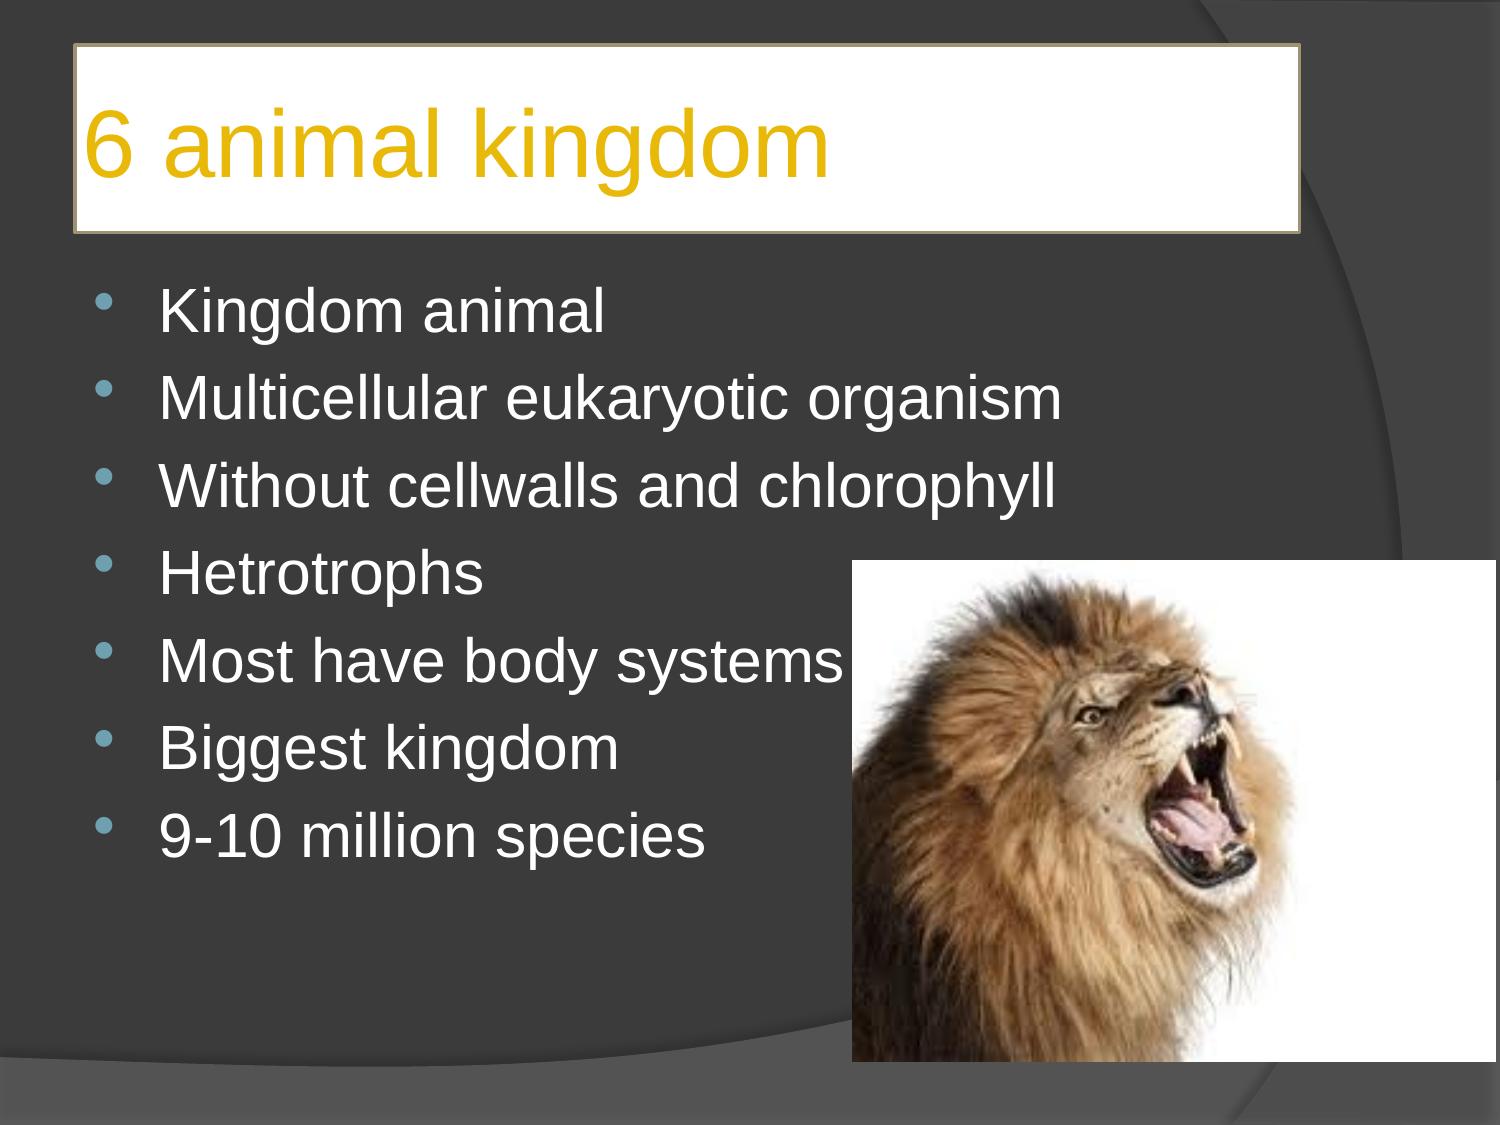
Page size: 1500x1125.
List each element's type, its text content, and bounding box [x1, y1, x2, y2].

list Kingdom animal Multicellular eukaryotic organism Without cellwalls and chlorophyll Hetrotrophs Most have body systems Biggest kingdom 9-10 million species [75, 262, 1300, 1005]
title 6 animal kingdom [73, 43, 1301, 234]
picture [851, 559, 1496, 1062]
